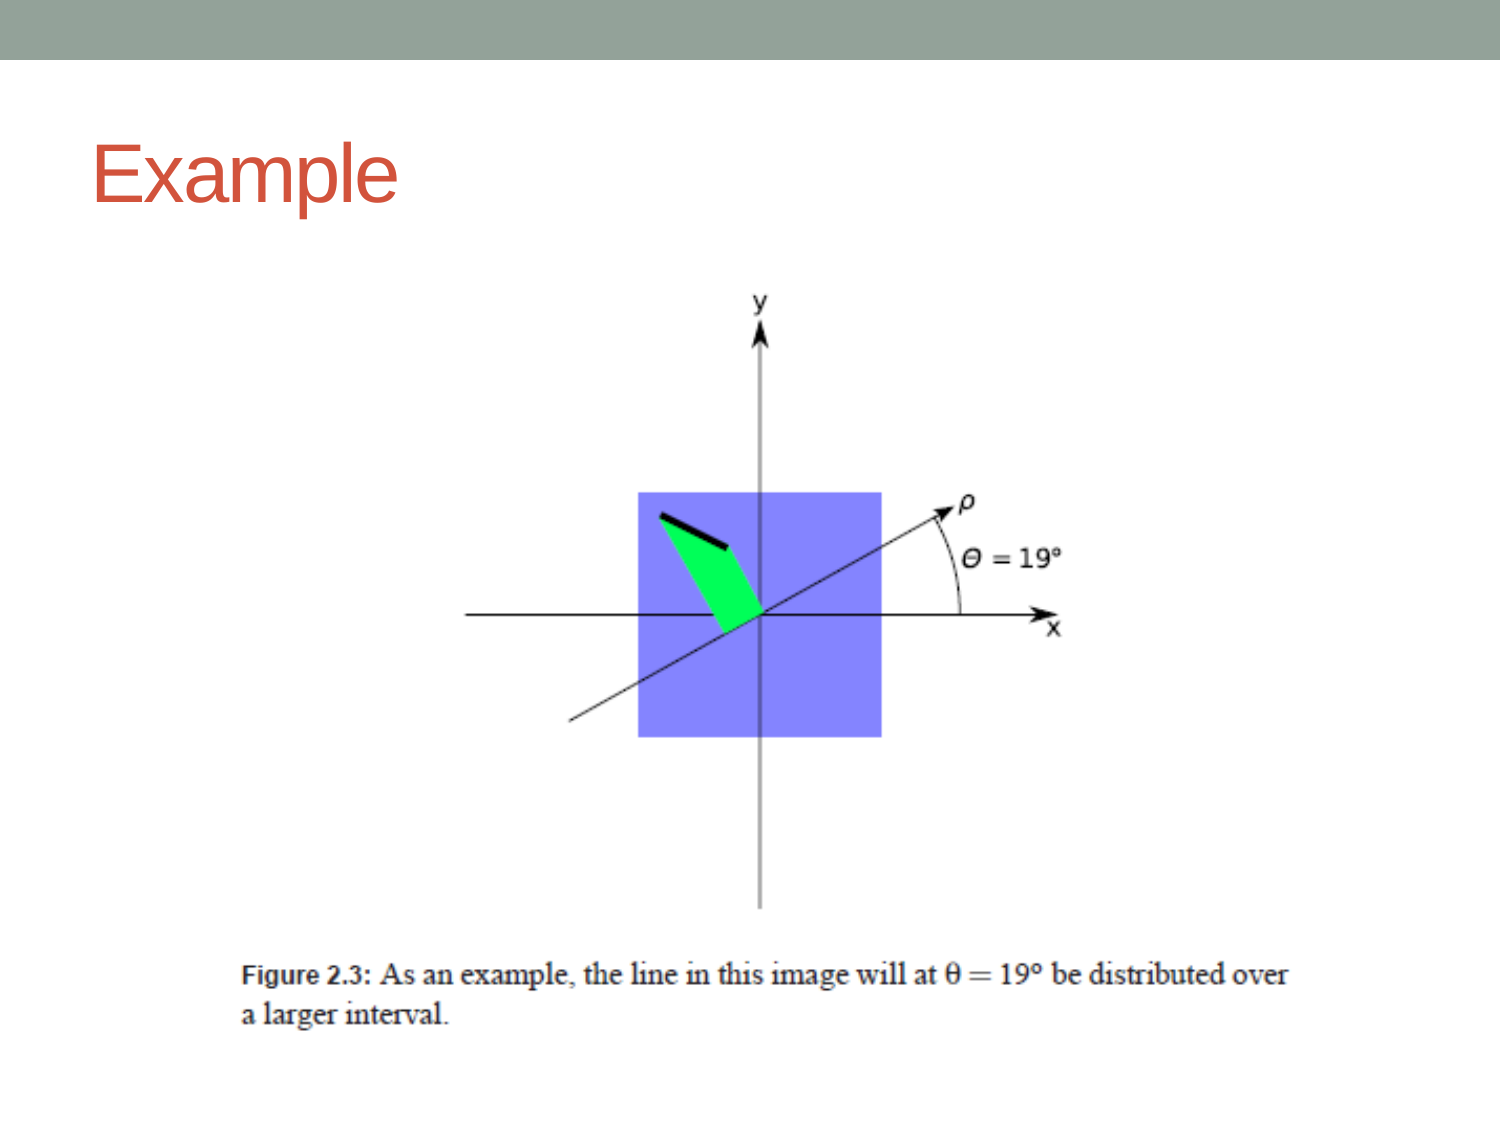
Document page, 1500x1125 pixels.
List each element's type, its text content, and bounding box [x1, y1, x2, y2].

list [178, 271, 1322, 1054]
title Example [75, 87, 1425, 250]
